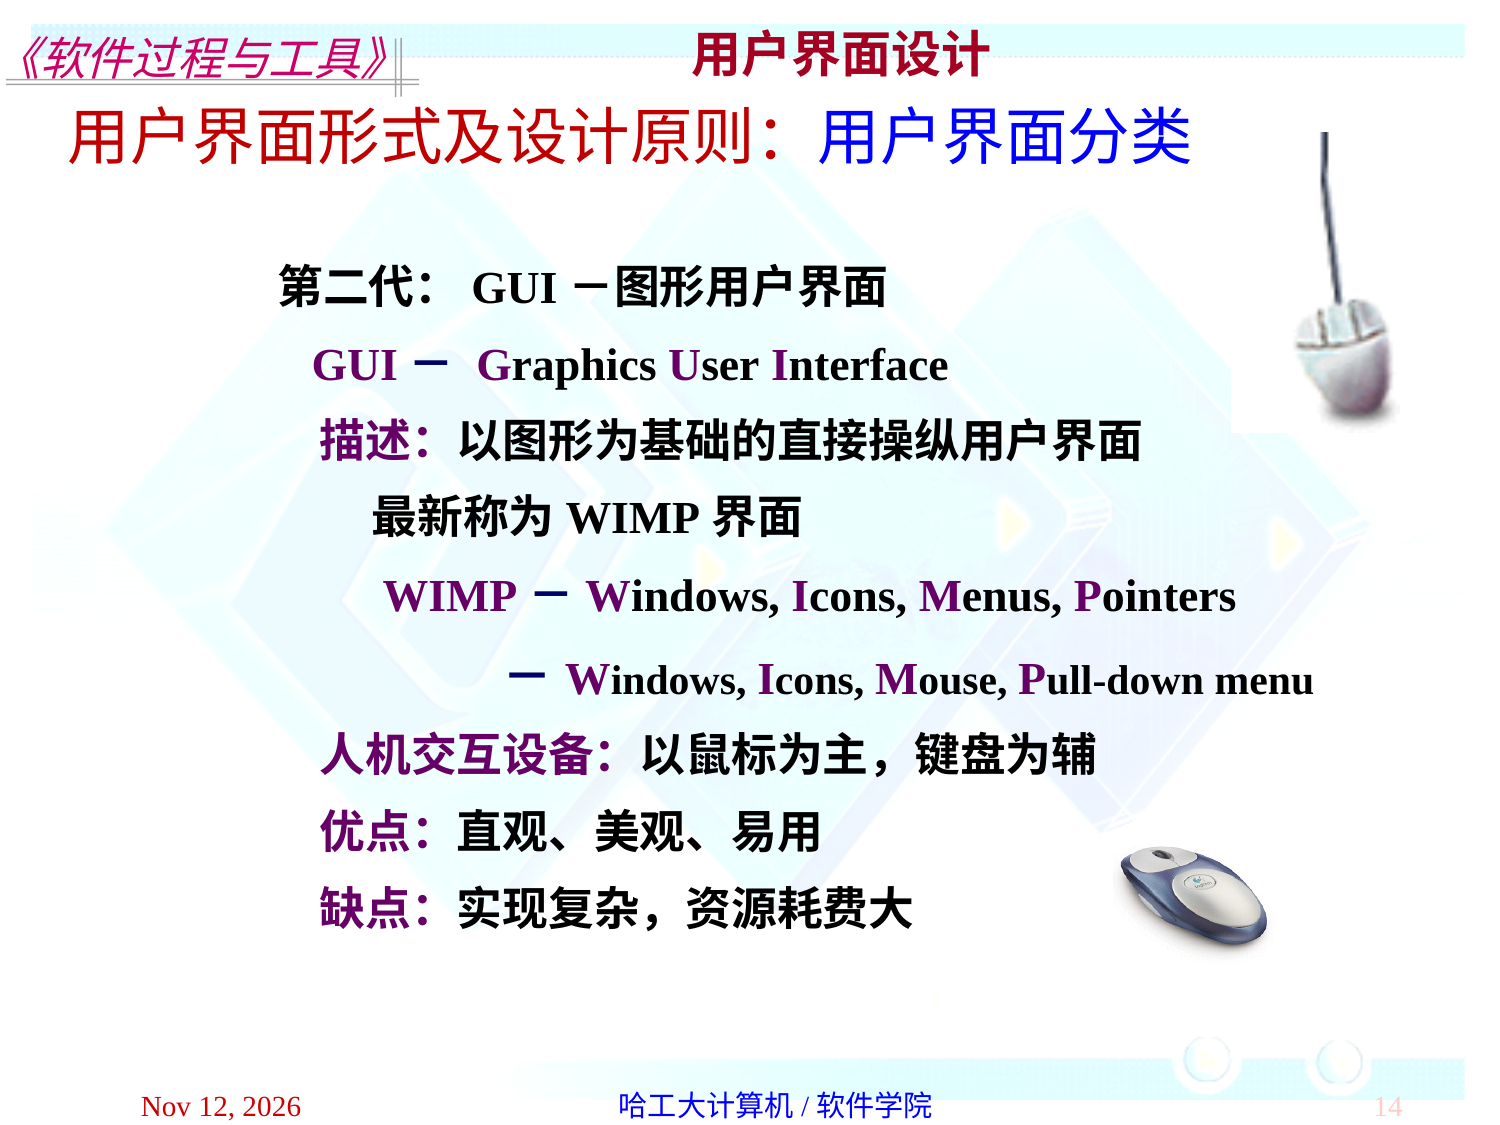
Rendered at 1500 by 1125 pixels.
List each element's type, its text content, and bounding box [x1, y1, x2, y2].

picture [1112, 827, 1276, 965]
text_box 用户界面设计 [389, 15, 1294, 89]
text_box 用户界面形式及设计原则：用户界面分类 [53, 89, 1447, 197]
picture [1230, 132, 1401, 433]
text_box 第二代：GUI－图形用户界面 GUI－ Graphics User Interface 描述：以图形为基础的直接操纵用户界面 最新称为WIMP界面 WIMP－Windows, Icons, Menus, Pointers －Windows, Icons, Mouse, Pull-down menu 人机交互设备：以鼠标为主，键盘为辅 优点：直观、美观、易用 缺点：实现复杂，资源耗费大 [262, 210, 1313, 961]
